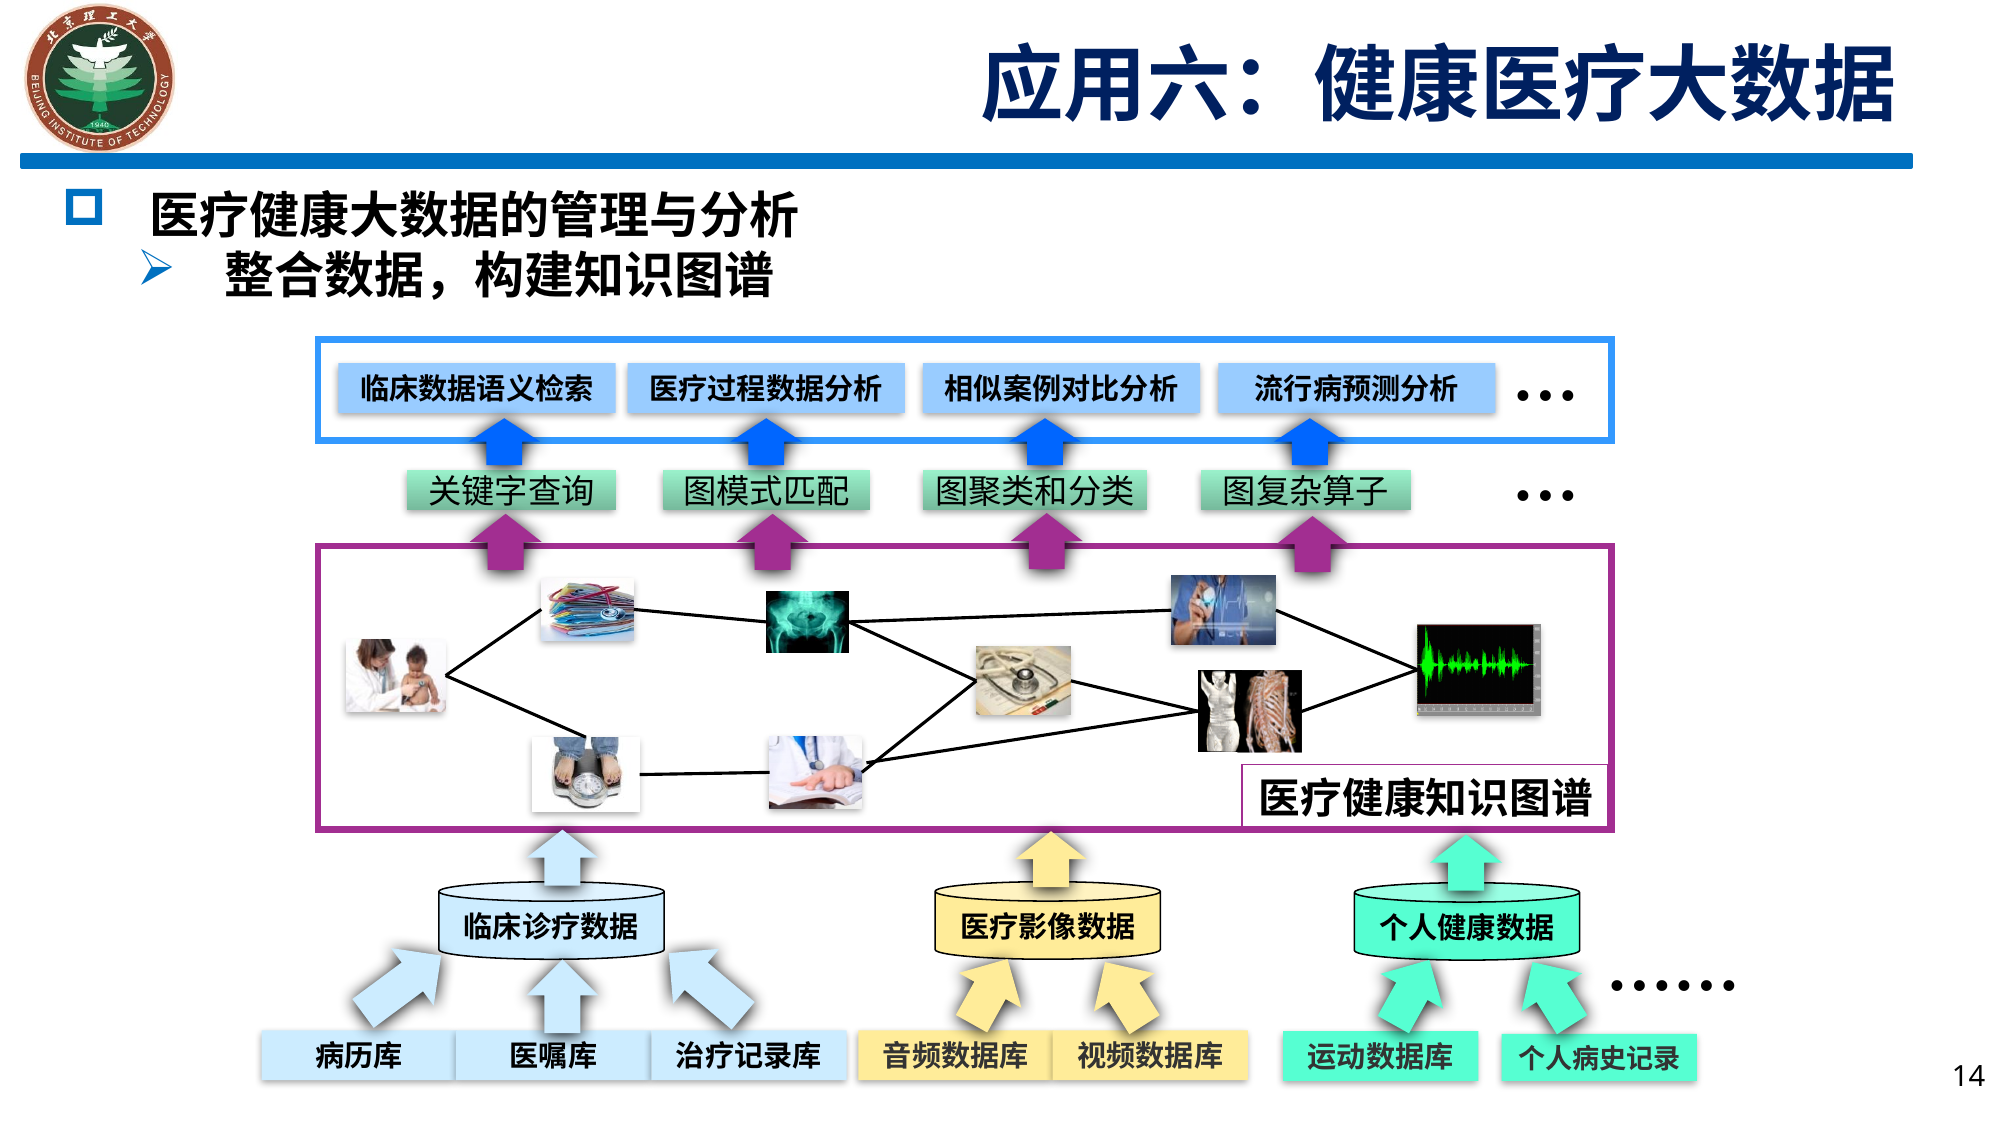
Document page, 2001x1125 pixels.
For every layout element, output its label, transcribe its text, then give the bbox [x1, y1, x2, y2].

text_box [261, 326, 1763, 1082]
slide_number 14 [1583, 1050, 2000, 1125]
text_box 应用六：健康医疗大数据 [787, 51, 1912, 139]
list 医疗健康大数据的管理与分析 整合数据，构建知识图谱 [46, 175, 1881, 1026]
picture [21, 0, 178, 153]
